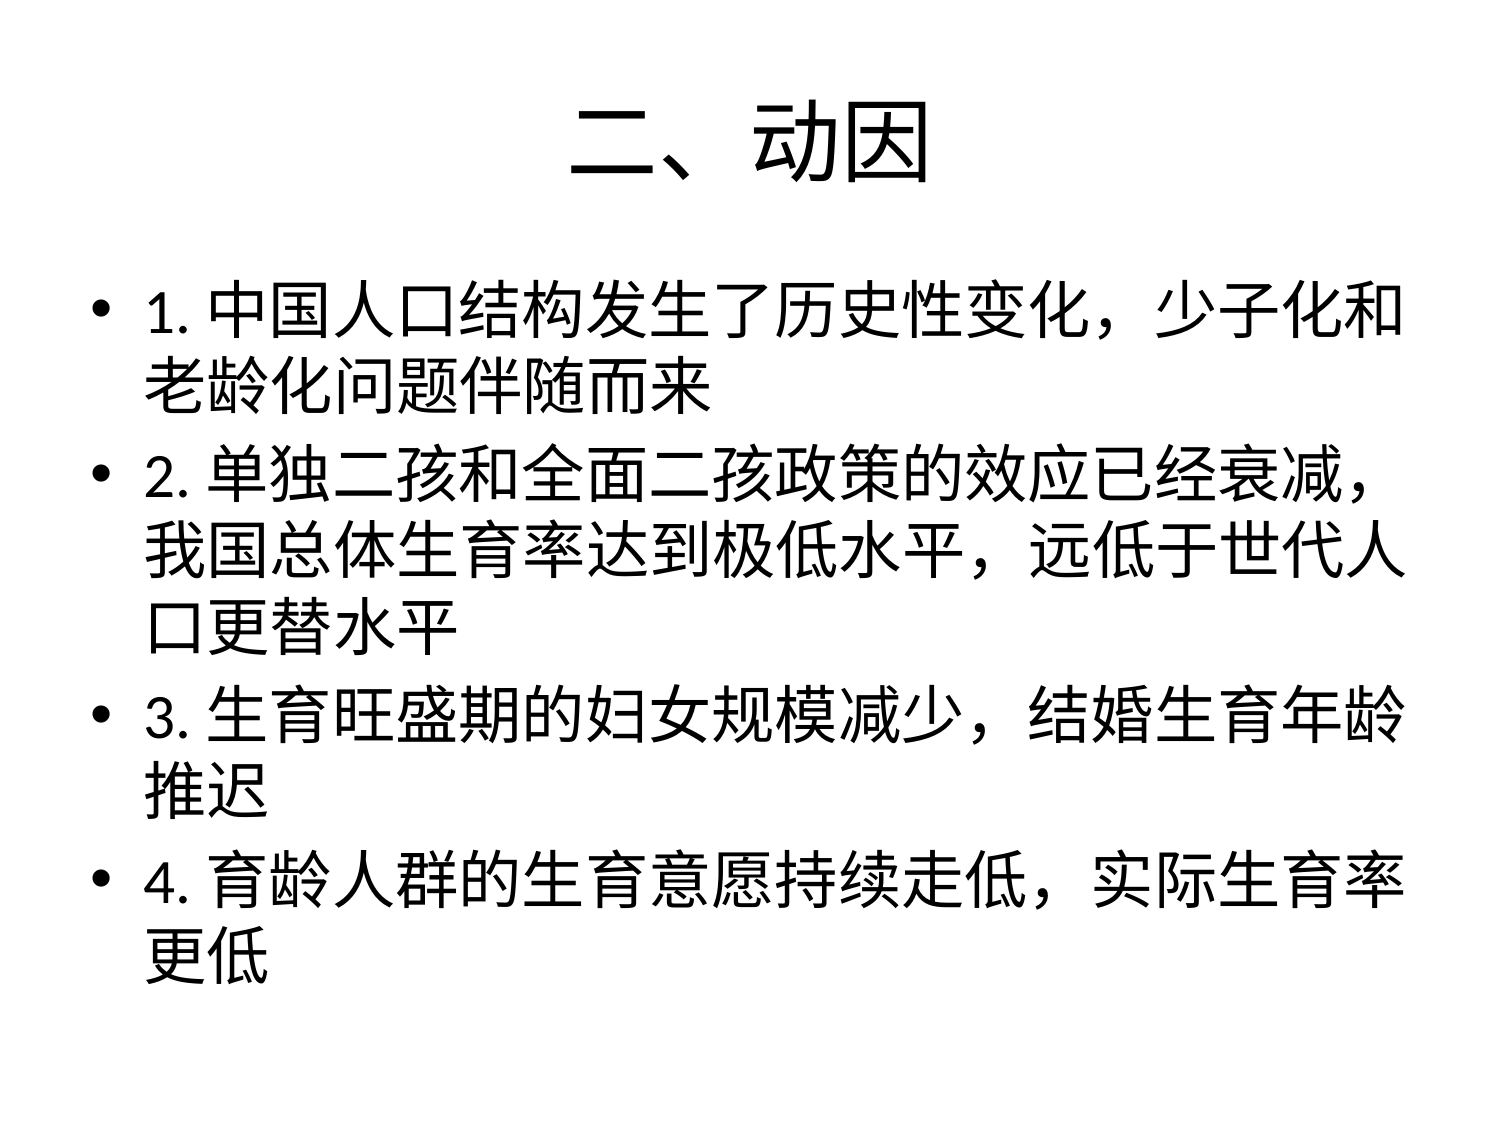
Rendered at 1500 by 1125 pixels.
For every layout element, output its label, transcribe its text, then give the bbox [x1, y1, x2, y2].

list 1.中国人口结构发生了历史性变化，少子化和老龄化问题伴随而来 2.单独二孩和全面二孩政策的效应已经衰减，我国总体生育率达到极低水平，远低于世代人口更替水平 3.生育旺盛期的妇女规模减少，结婚生育年龄推迟 4.育龄人群的生育意愿持续走低，实际生育率更低 [75, 262, 1425, 1005]
title 二、动因 [75, 45, 1425, 233]
